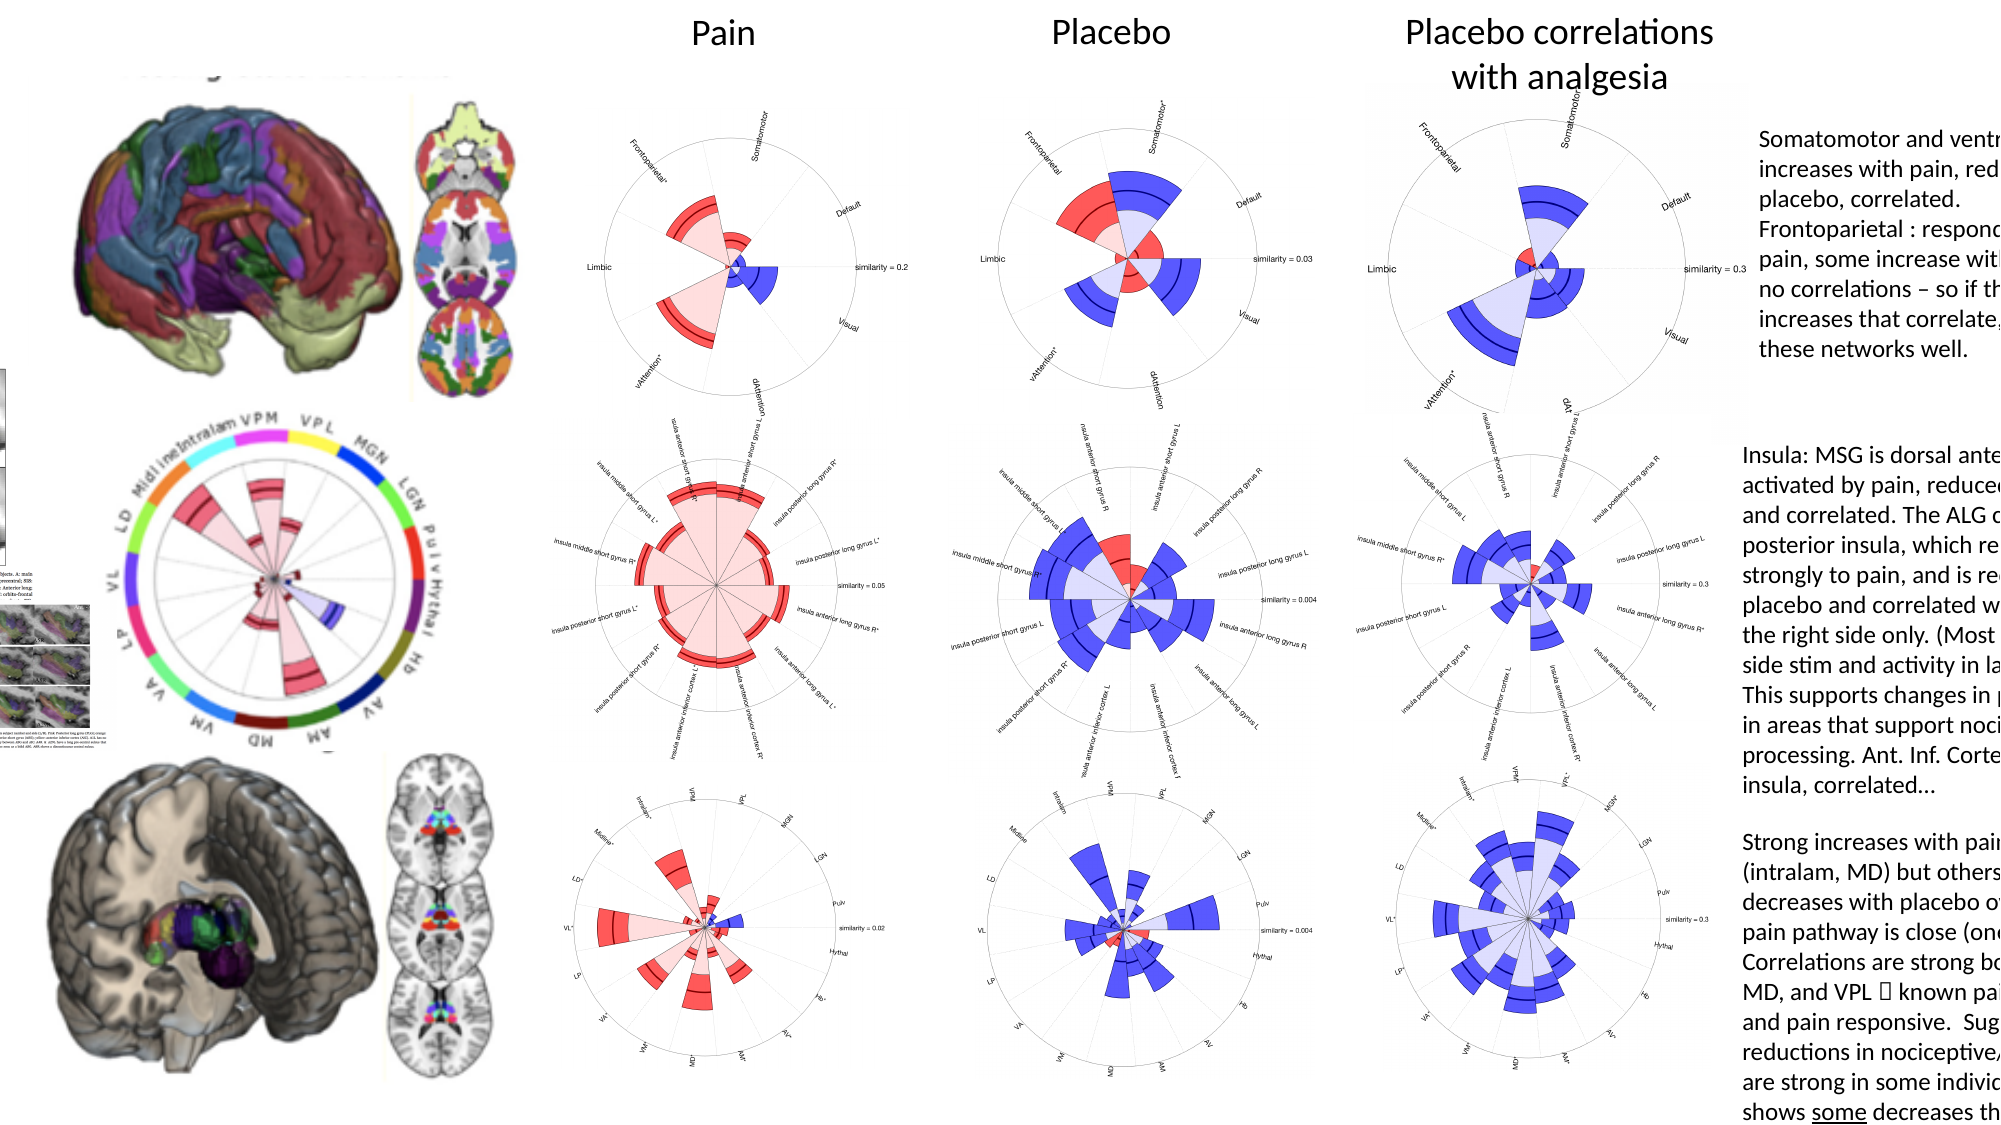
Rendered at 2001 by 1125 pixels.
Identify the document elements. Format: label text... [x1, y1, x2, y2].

text_box Strong increases with pain midline (intralam, MD) but others too. No strong decreases with placebo overall, but VPL pain pathway is close (one-tailed sig). Correlations are strong both midline (IL, MD, and VPL  known pain pathways and pain responsive. Suggest that reductions in nociceptive/pain thalamus are strong in some individuals. NPS also shows some decreases that were correlated…. Other regions: VL, VA, AV: increases with pain and correlations with placebo…need further research on localization and function... [1727, 818, 2000, 1125]
picture [0, 76, 536, 1100]
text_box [948, 0, 1319, 1079]
text_box Somatomotor and ventral attn: strong increases with pain, reductions with placebo, correlated. Frontoparietal : responds strongly to pain, some increase with placebo. But no correlations – so if there are frontal increases that correlate, don’t match these networks well. [1767, 115, 2000, 370]
text_box Pain [676, 0, 772, 61]
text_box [549, 108, 910, 1069]
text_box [1353, 0, 1767, 1072]
text_box Insula: MSG is dorsal anterior insula, activated by pain, reduced by placebo, and correlated. The ALG covers the posterior insula, which responds strongly to pain, and is reduced by placebo and correlated with placebo on the right side only. (Most studies are L side stim and activity in lateralized). This supports changes in posterior insula in areas that support nociceptive processing. Ant. Inf. Cortex – ventral insula, correlated… [1767, 431, 2000, 806]
